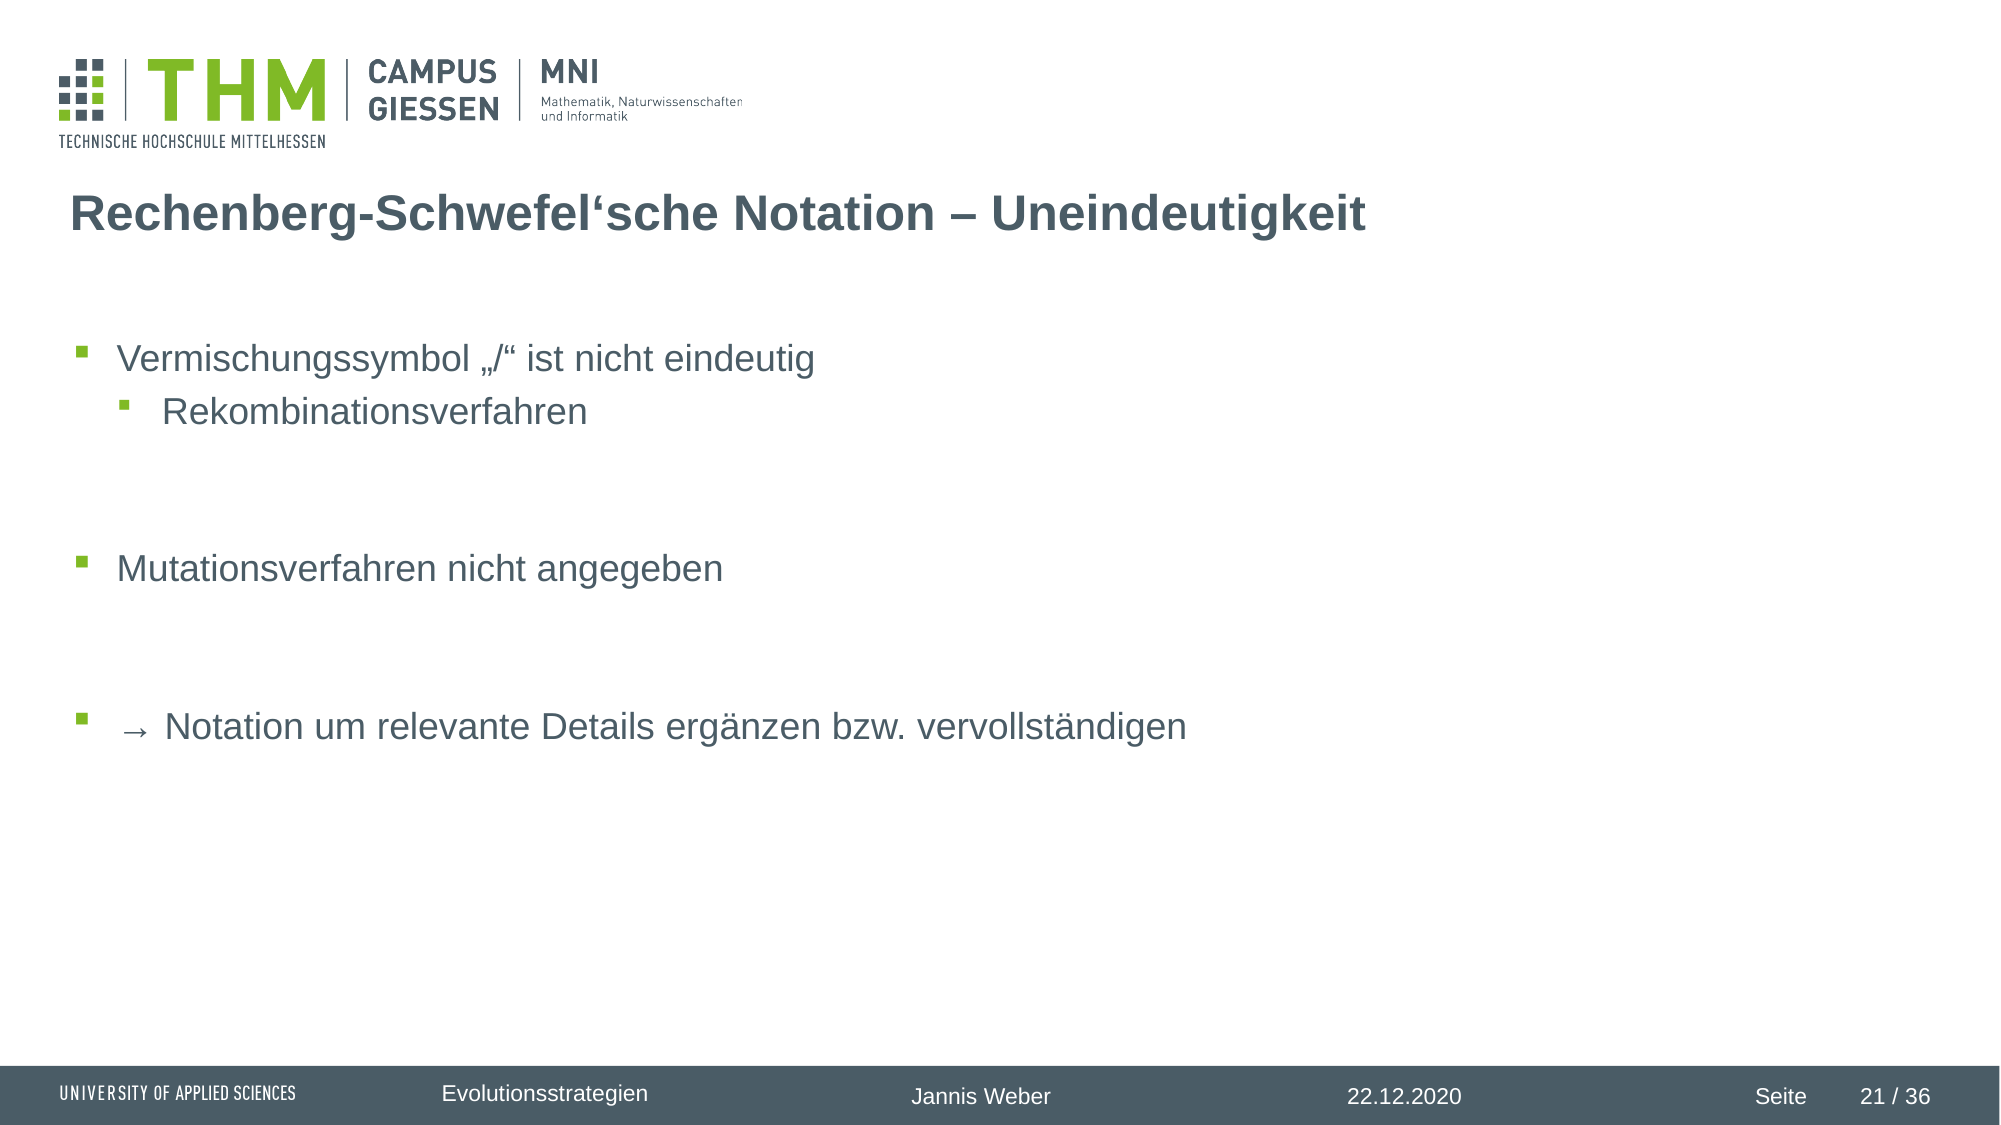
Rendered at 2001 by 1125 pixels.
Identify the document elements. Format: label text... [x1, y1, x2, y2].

picture [59, 1082, 296, 1104]
text_box Vermischungssymbol „/“ ist nicht eindeutig Rekombinationsverfahren Mutationsverfahren nicht angegeben → Notation um relevante Details ergänzen bzw. vervollständigen [57, 326, 1943, 1033]
picture [59, 59, 742, 148]
title Rechenberg-Schwefel‘sche Notation – Uneindeutigkeit [54, 172, 1913, 268]
